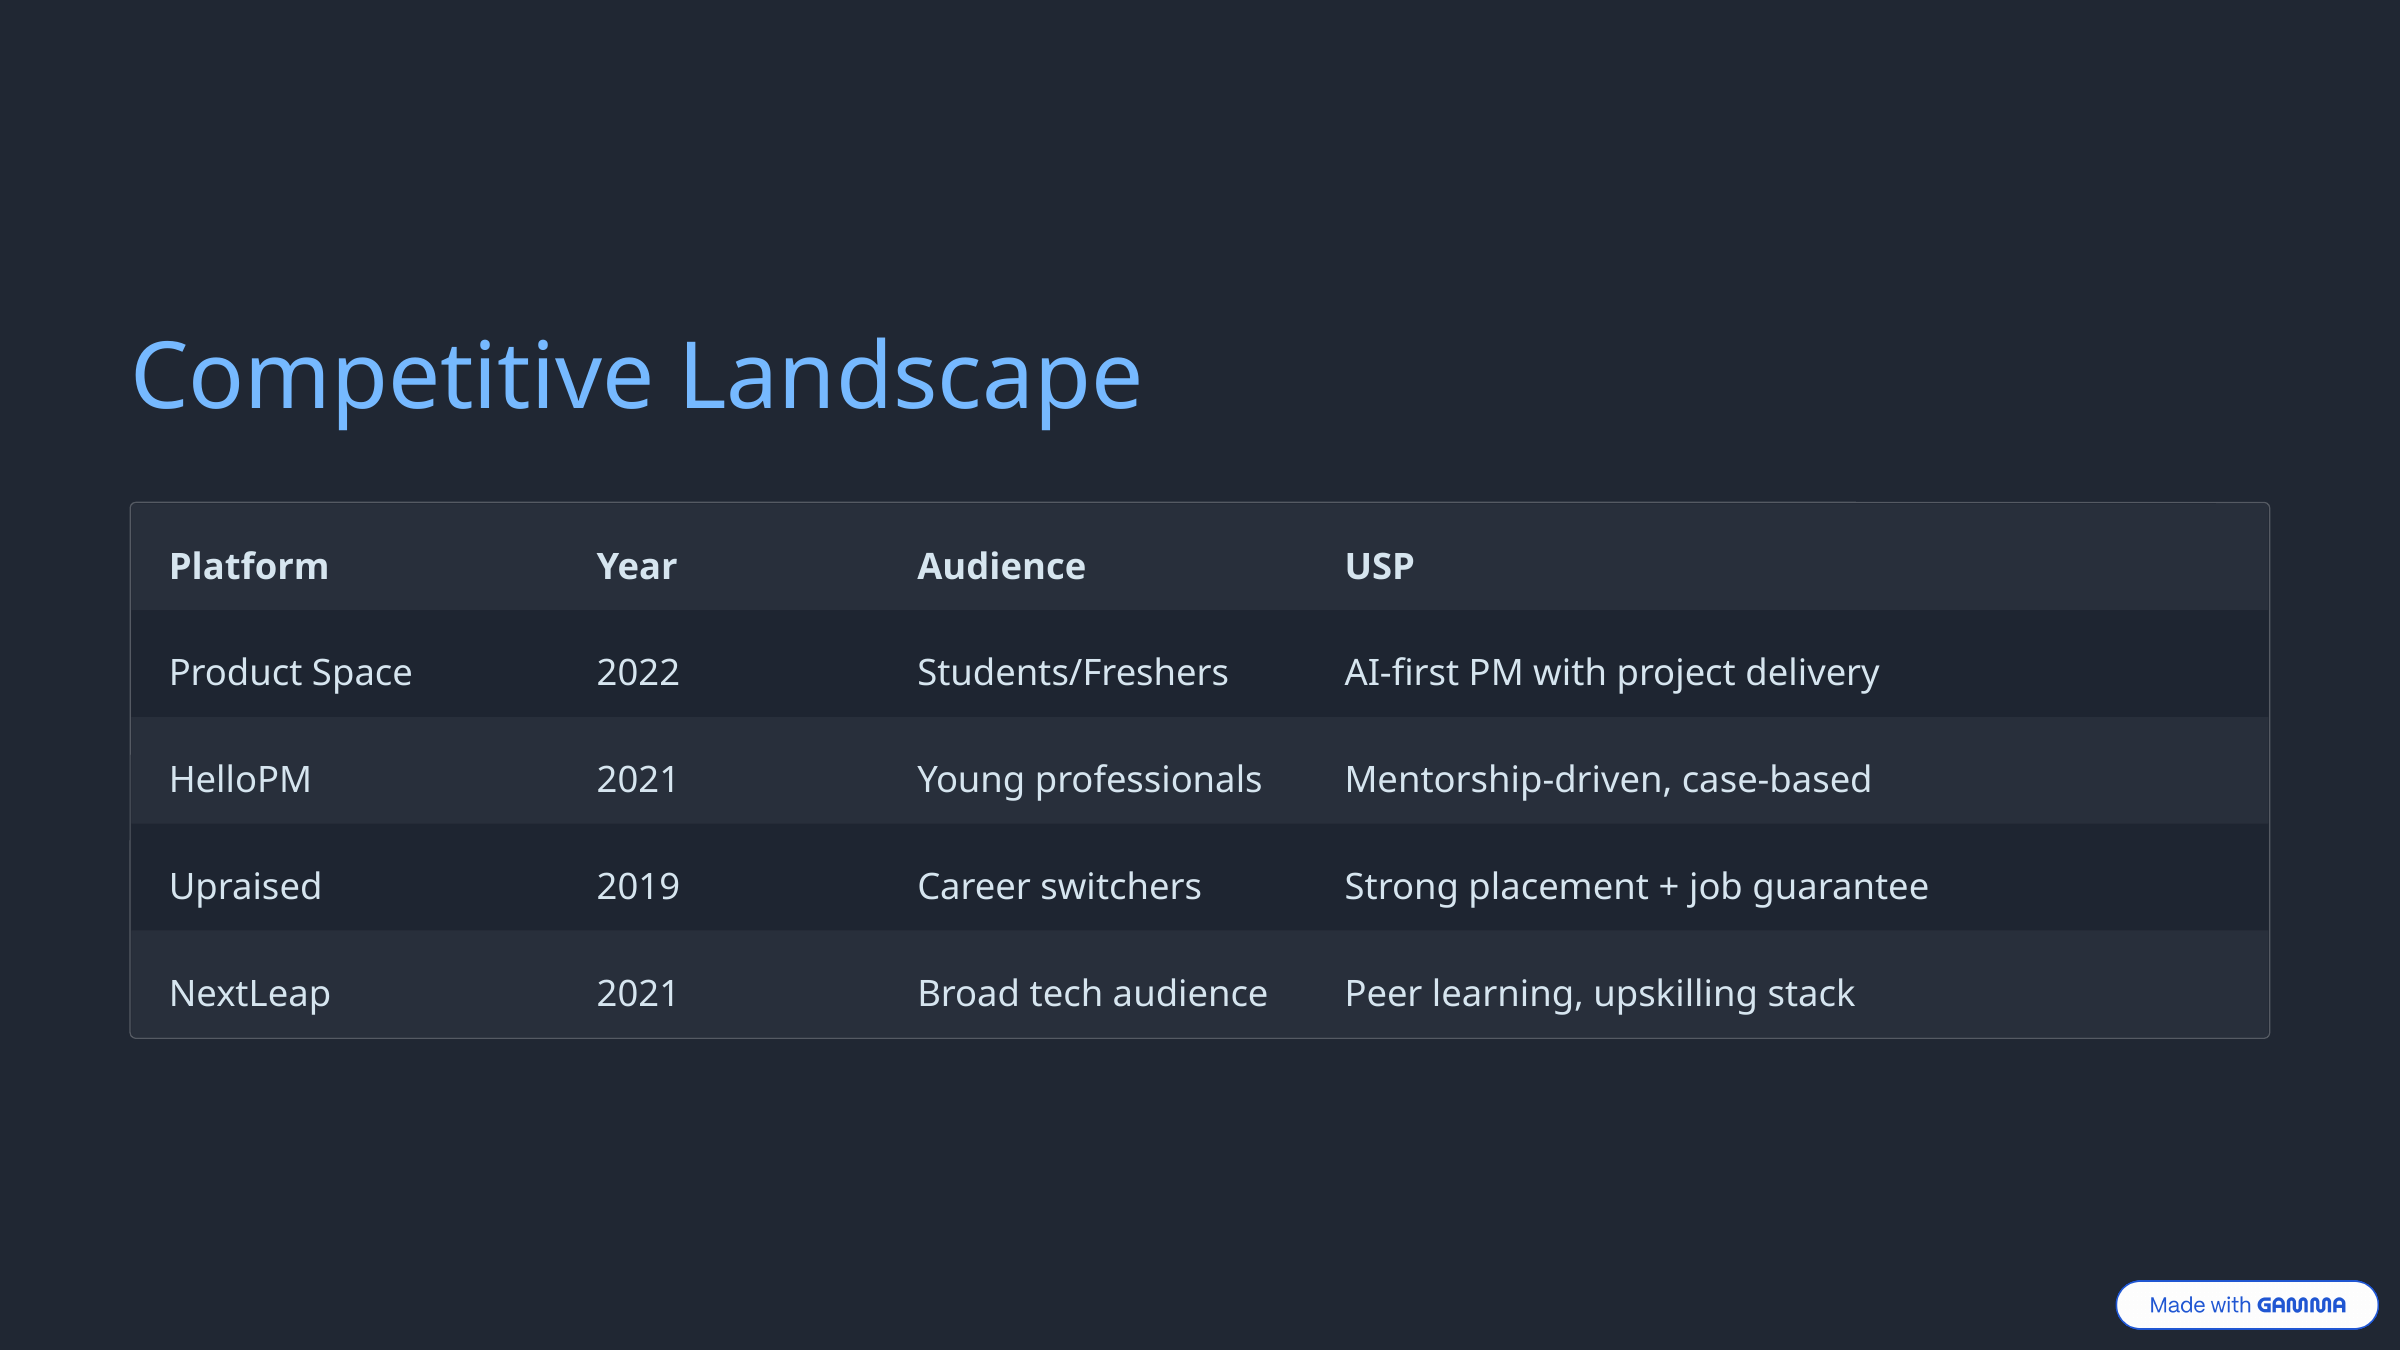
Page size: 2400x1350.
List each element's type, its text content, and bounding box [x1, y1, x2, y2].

text_box USP [1344, 527, 2232, 587]
text_box Students/Freshers [917, 633, 1269, 694]
text_box 2019 [596, 847, 842, 907]
text_box AI-first PM with project delivery [1344, 633, 2232, 694]
text_box [131, 610, 2269, 716]
text_box Career switchers [917, 847, 1269, 907]
text_box Young professionals [917, 740, 1269, 800]
text_box Broad tech audience [917, 953, 1269, 1014]
text_box 2022 [596, 633, 842, 694]
text_box Audience [917, 527, 1269, 587]
text_box [131, 930, 2269, 1037]
text_box [131, 716, 2269, 823]
text_box Peer learning, upskilling stack [1344, 953, 2232, 1014]
text_box 2021 [596, 953, 842, 1014]
picture [2106, 1271, 2389, 1339]
text_box [131, 503, 2269, 610]
text_box 2021 [596, 740, 842, 800]
text_box [131, 823, 2269, 930]
text_box Platform [168, 527, 522, 587]
text_box Mentorship-driven, case-based [1344, 740, 2232, 800]
text_box Strong placement + job guarantee [1344, 847, 2232, 907]
text_box NextLeap [168, 953, 522, 1014]
text_box Upraised [168, 847, 522, 907]
text_box Product Space [168, 633, 522, 694]
text_box Competitive Landscape [130, 311, 1159, 428]
text_box Year [596, 527, 842, 587]
text_box HelloPM [168, 740, 522, 800]
